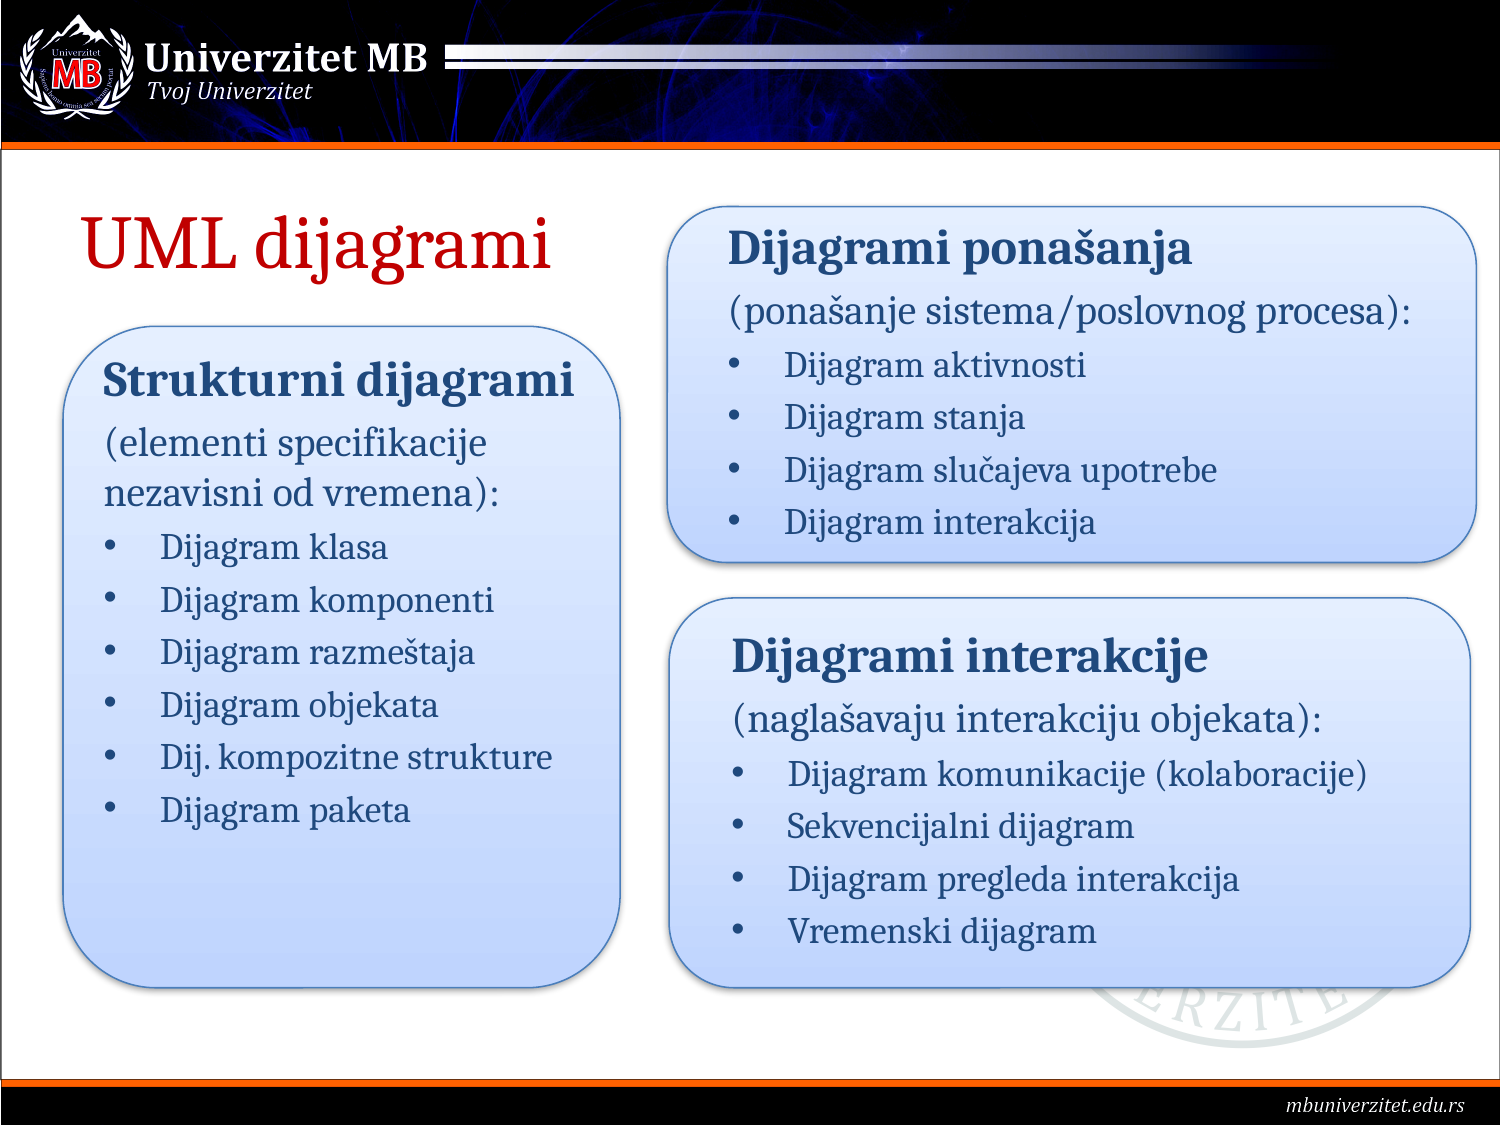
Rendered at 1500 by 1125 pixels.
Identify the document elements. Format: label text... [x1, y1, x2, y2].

title UML dijagrami [64, 184, 892, 291]
text_box Dijagrami interakcije (naglašavaju interakciju objekata): Dijagram komunikacije (kolaboracije) Sekvencijalni dijagram Dijagram pregleda interakcija Vremenski dijagram [716, 615, 1500, 971]
subtitle Strukturni dijagrami (elementi specifikacije nezavisni od vremena): Dijagram klasa Dijagram komponenti Dijagram razmeštaja Dijagram objekata Dij. kompozitne strukture Dijagram paketa [88, 338, 644, 989]
text_box [62, 354, 88, 960]
text_box [668, 597, 1451, 989]
picture [0, 0, 1500, 1125]
text_box [109, 325, 574, 338]
text_box Dijagrami ponašanja (ponašanje sistema/poslovnog procesa): Dijagram aktivnosti Dijagram stanja Dijagram slučajeva upotrebe Dijagram interakcija [712, 206, 1500, 562]
text_box [666, 207, 712, 562]
